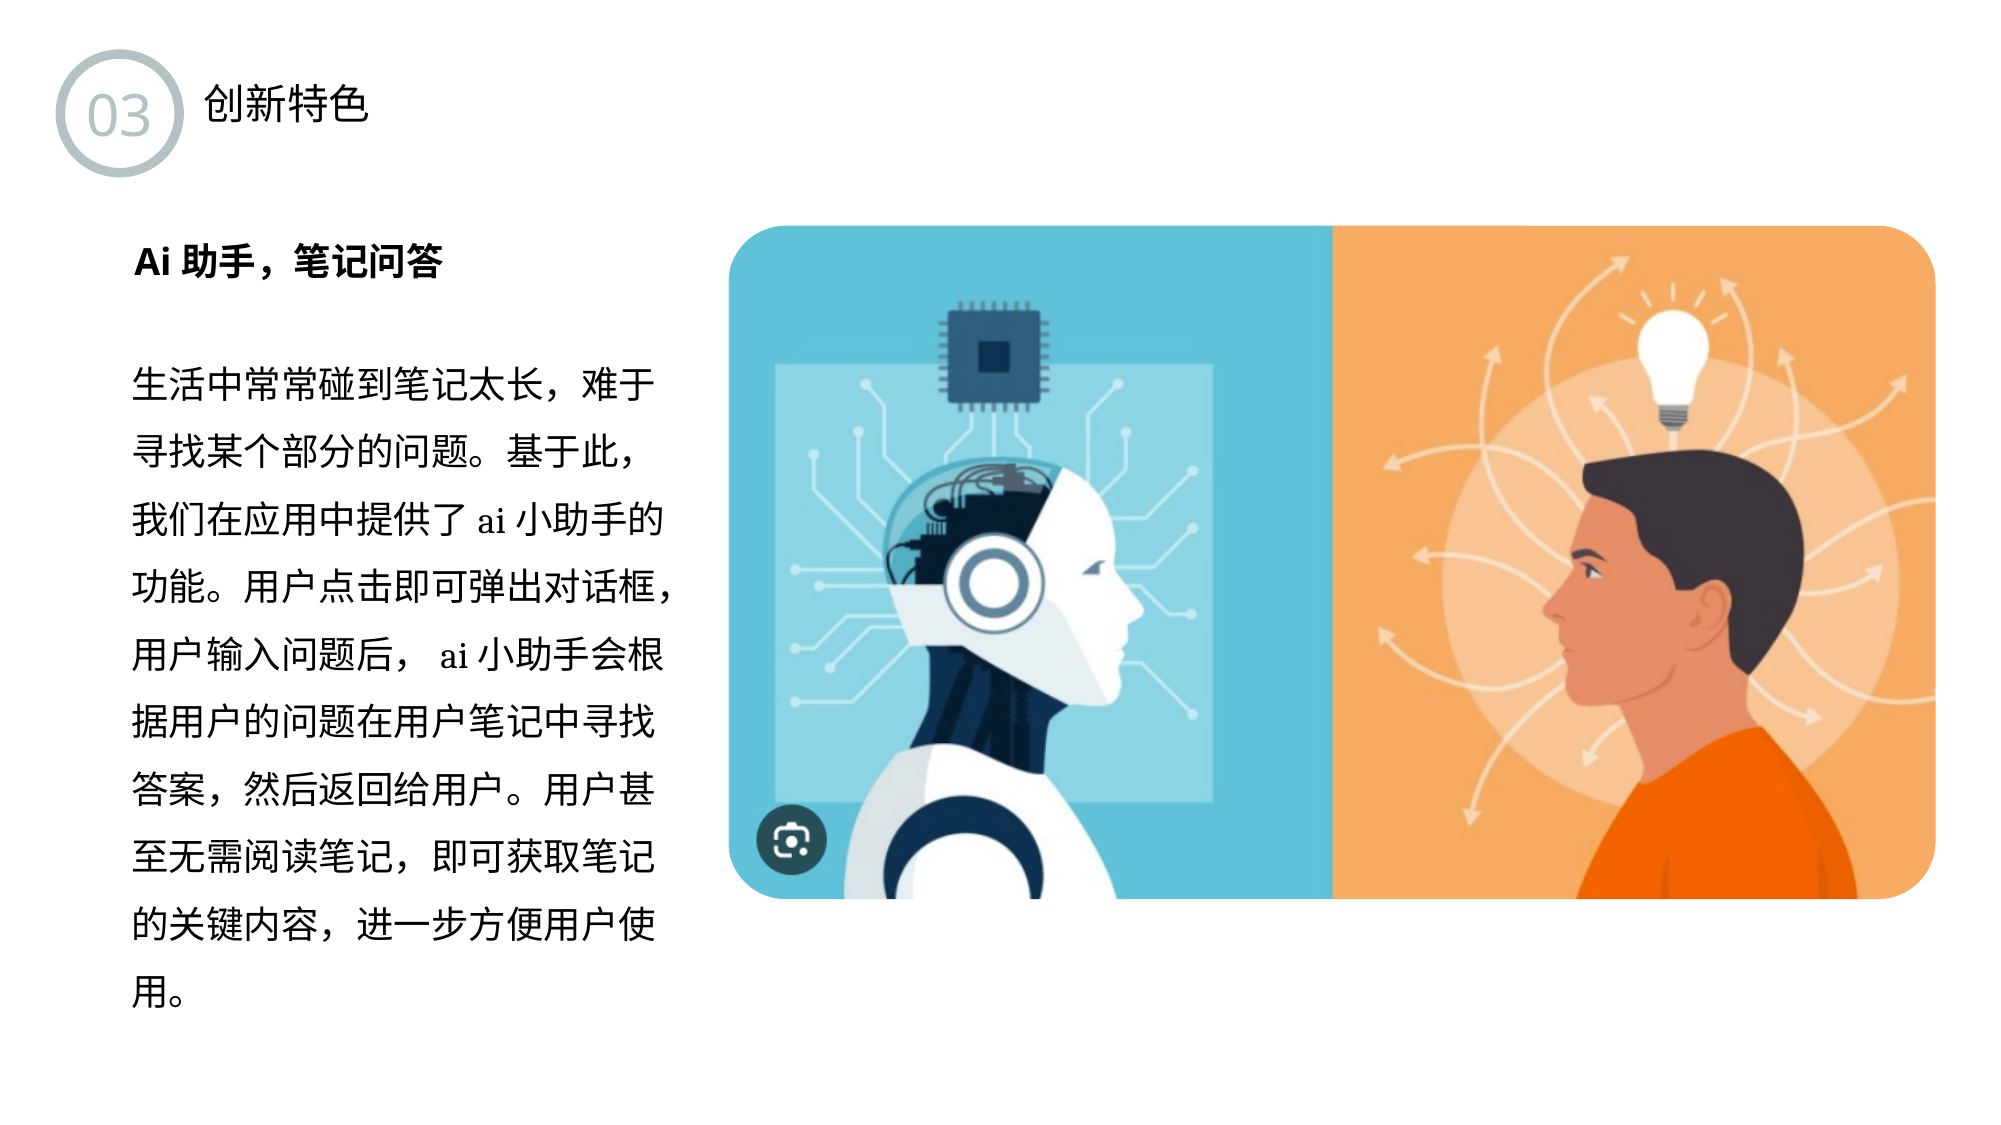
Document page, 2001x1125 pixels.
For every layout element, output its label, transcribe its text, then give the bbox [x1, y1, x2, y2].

text_box 生活中常常碰到笔记太长，难于寻找某个部分的问题。基于此，我们在应用中提供了ai小助手的功能。用户点击即可弹出对话框，用户输入问题后，ai小助手会根据用户的问题在用户笔记中寻找答案，然后返回给用户。用户甚至无需阅读笔记，即可获取笔记的关键内容，进一步方便用户使用。 [116, 330, 692, 1021]
text_box Ai助手，笔记问答 [119, 230, 728, 290]
picture [728, 225, 1936, 900]
text_box 创新特色 [188, 70, 764, 136]
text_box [60, 54, 180, 173]
